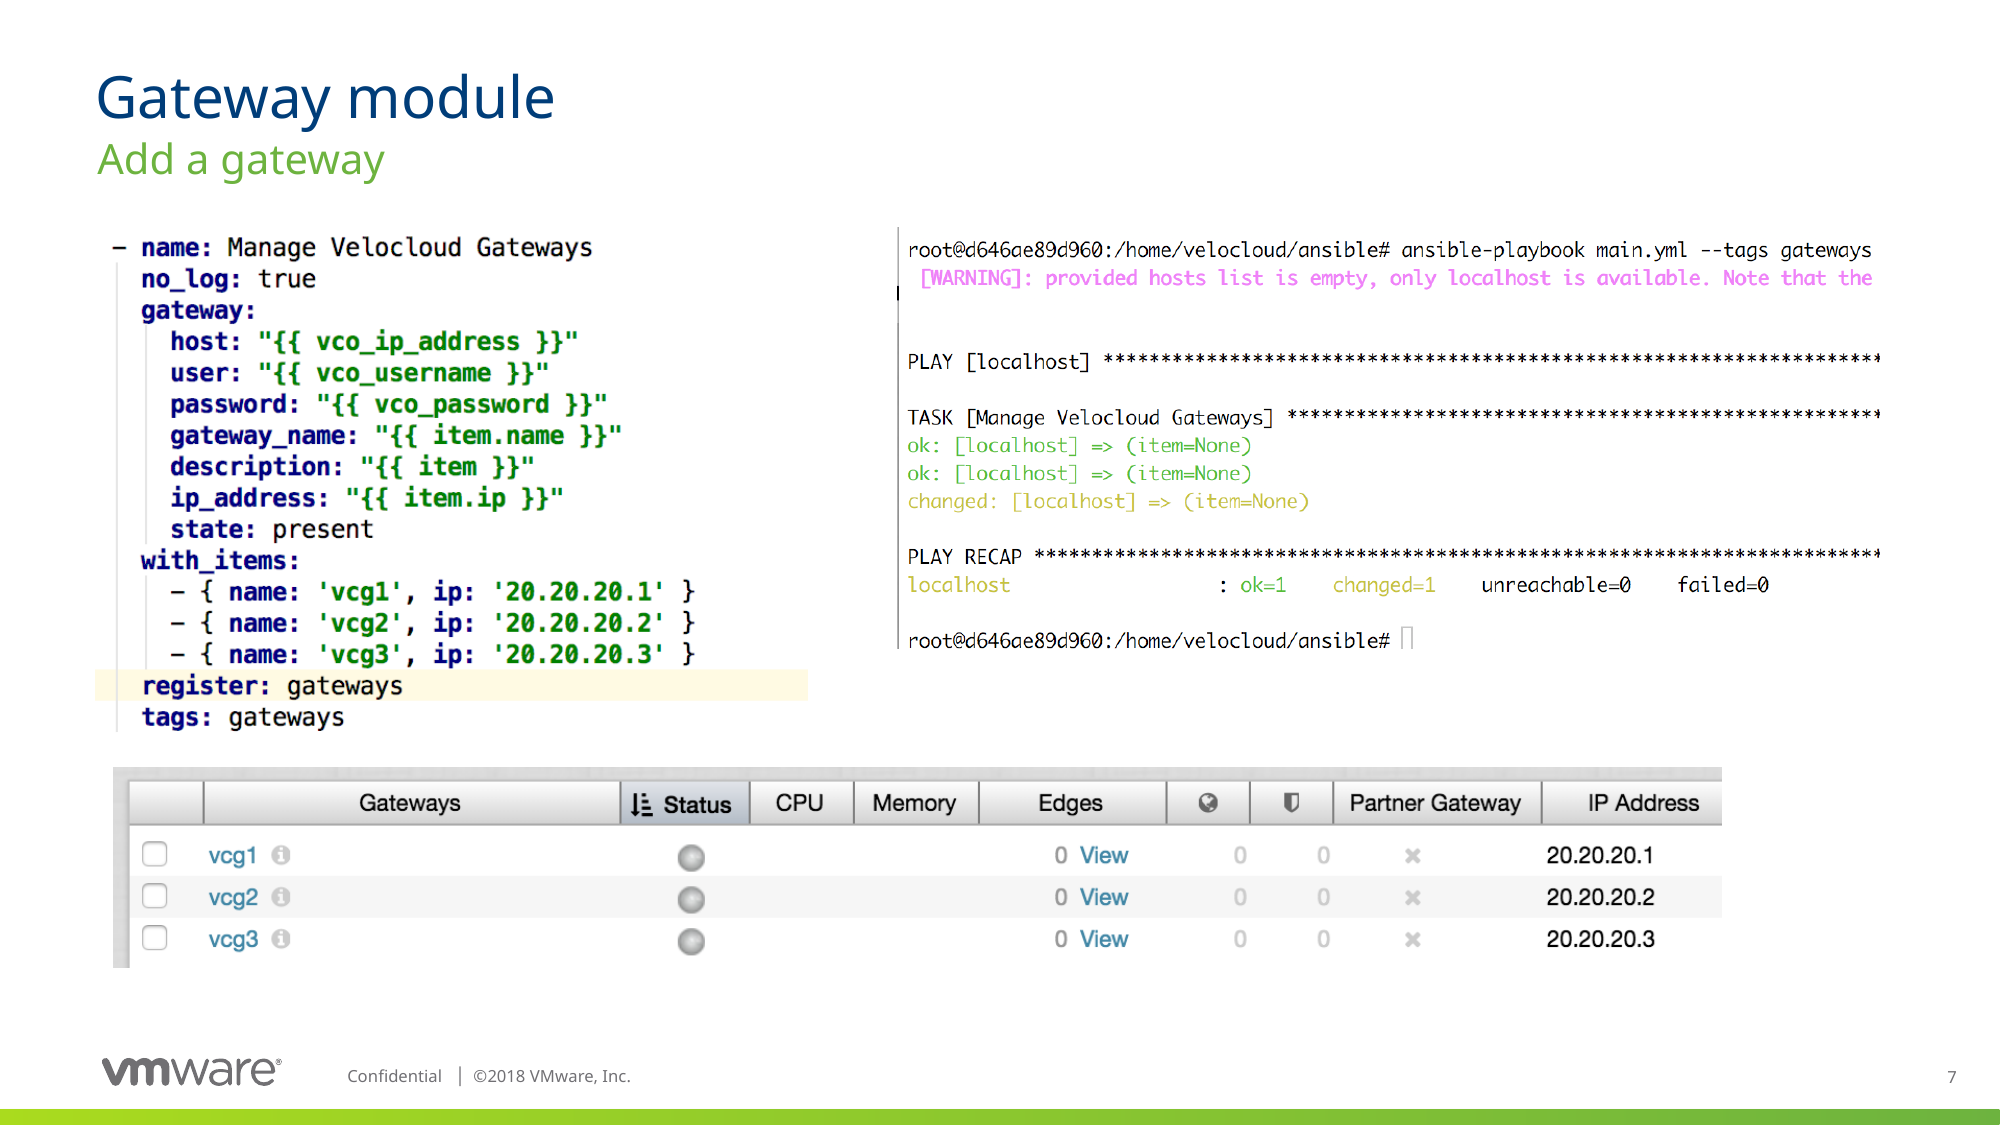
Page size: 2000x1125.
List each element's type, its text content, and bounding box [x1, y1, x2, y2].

picture [896, 227, 1880, 649]
title Gateway module [95, 67, 1900, 131]
picture [113, 767, 1722, 969]
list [94, 227, 808, 755]
subtitle Add a gateway [97, 133, 1900, 174]
